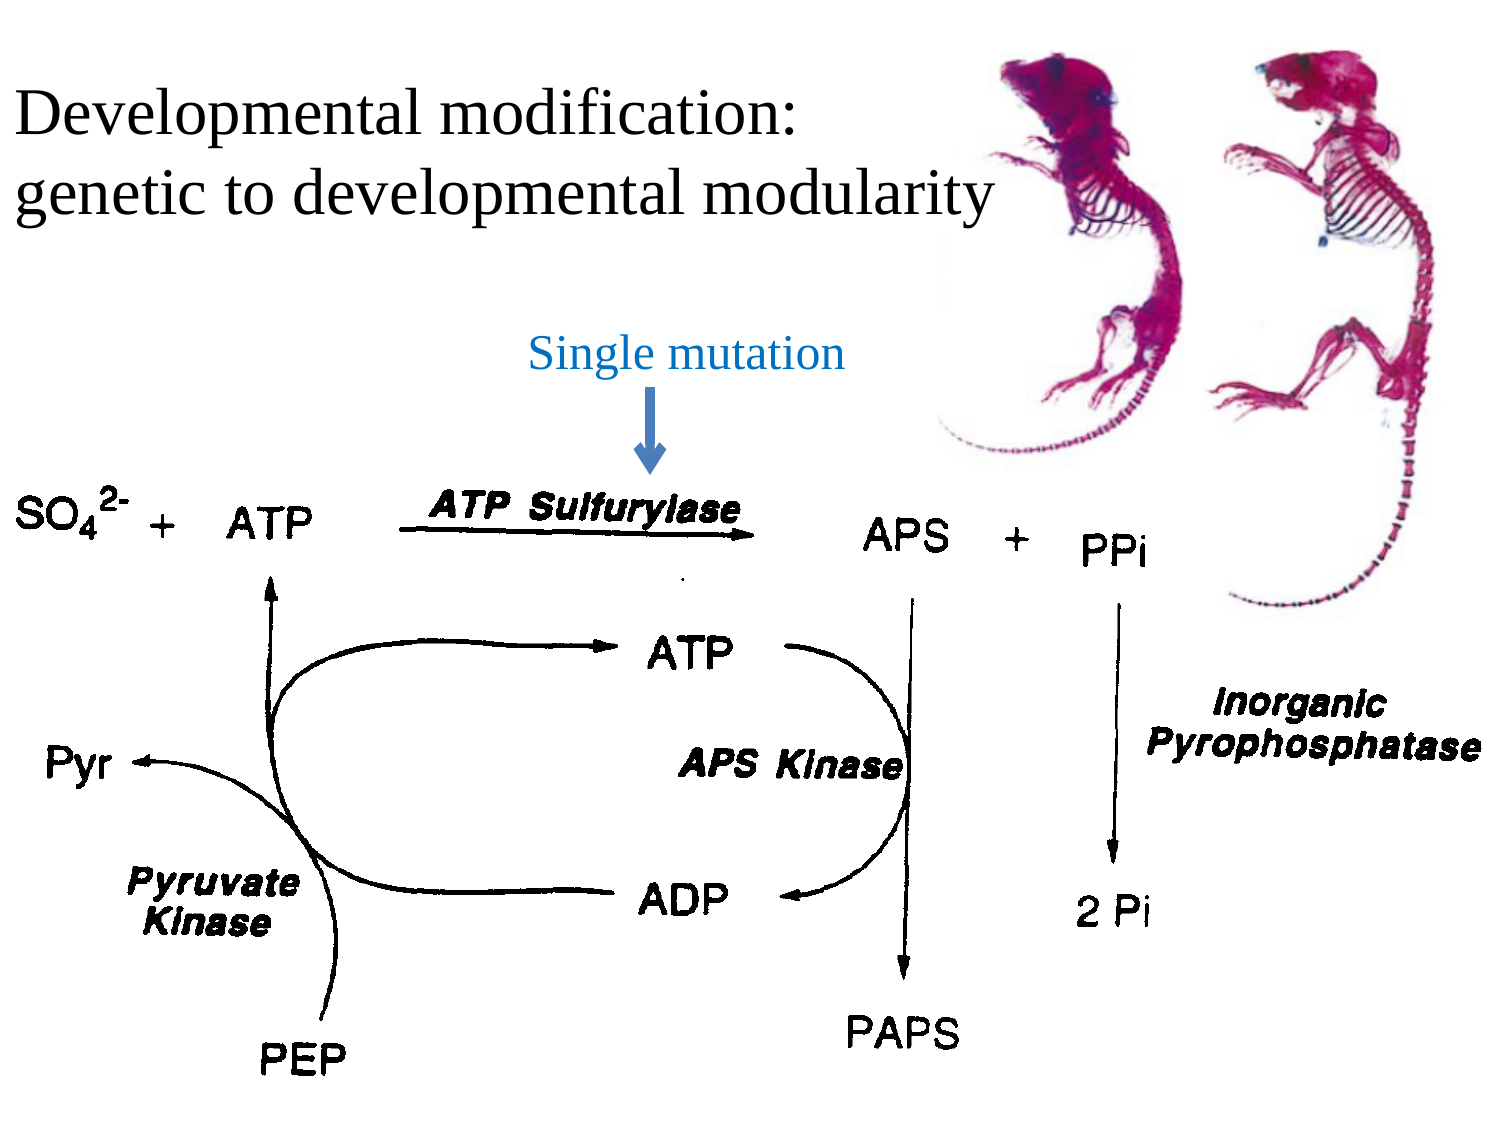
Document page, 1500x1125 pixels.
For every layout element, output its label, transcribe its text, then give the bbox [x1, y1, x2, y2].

text_box Developmental modification: genetic to developmental modularity [0, 60, 932, 223]
picture [0, 37, 1500, 1094]
